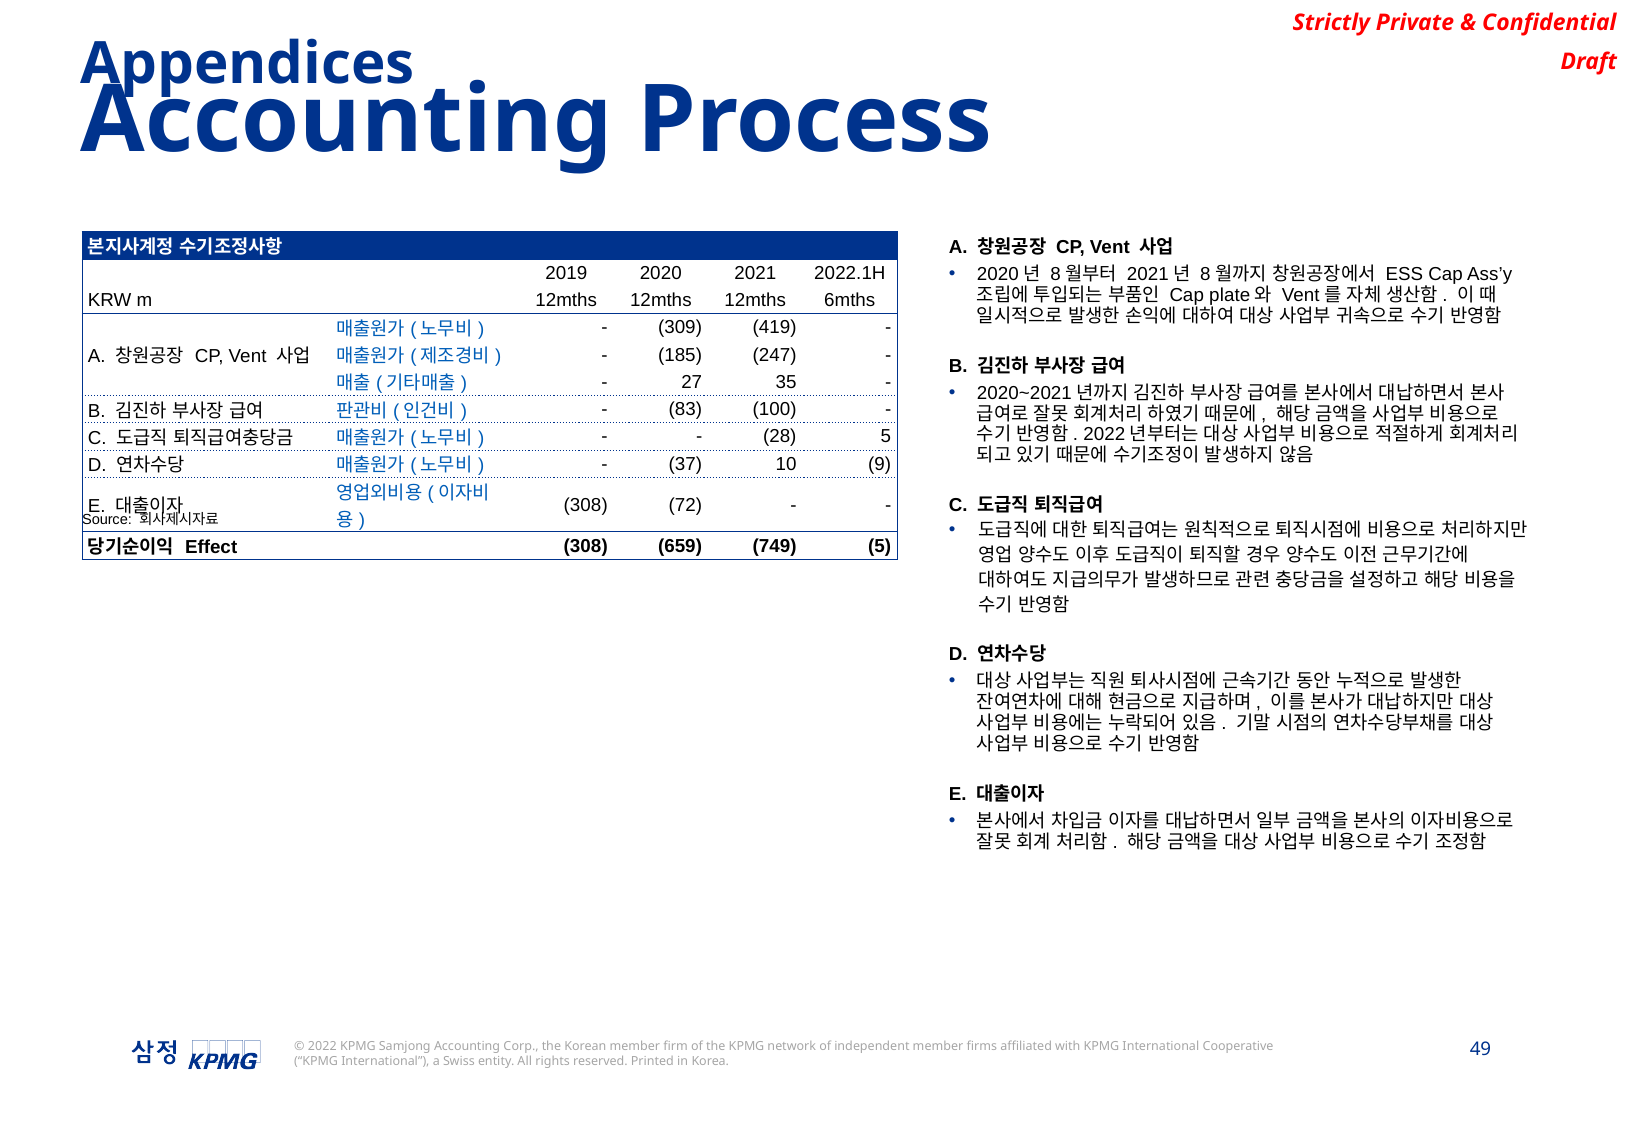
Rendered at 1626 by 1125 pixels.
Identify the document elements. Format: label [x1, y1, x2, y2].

table_cell [83, 314, 897, 509]
text_box [948, 234, 1539, 961]
table_cell [83, 532, 897, 559]
text_box [82, 509, 897, 528]
table_header [83, 232, 897, 259]
text_box [65, 37, 1475, 178]
picture [129, 1038, 263, 1071]
table_cell [83, 260, 897, 313]
